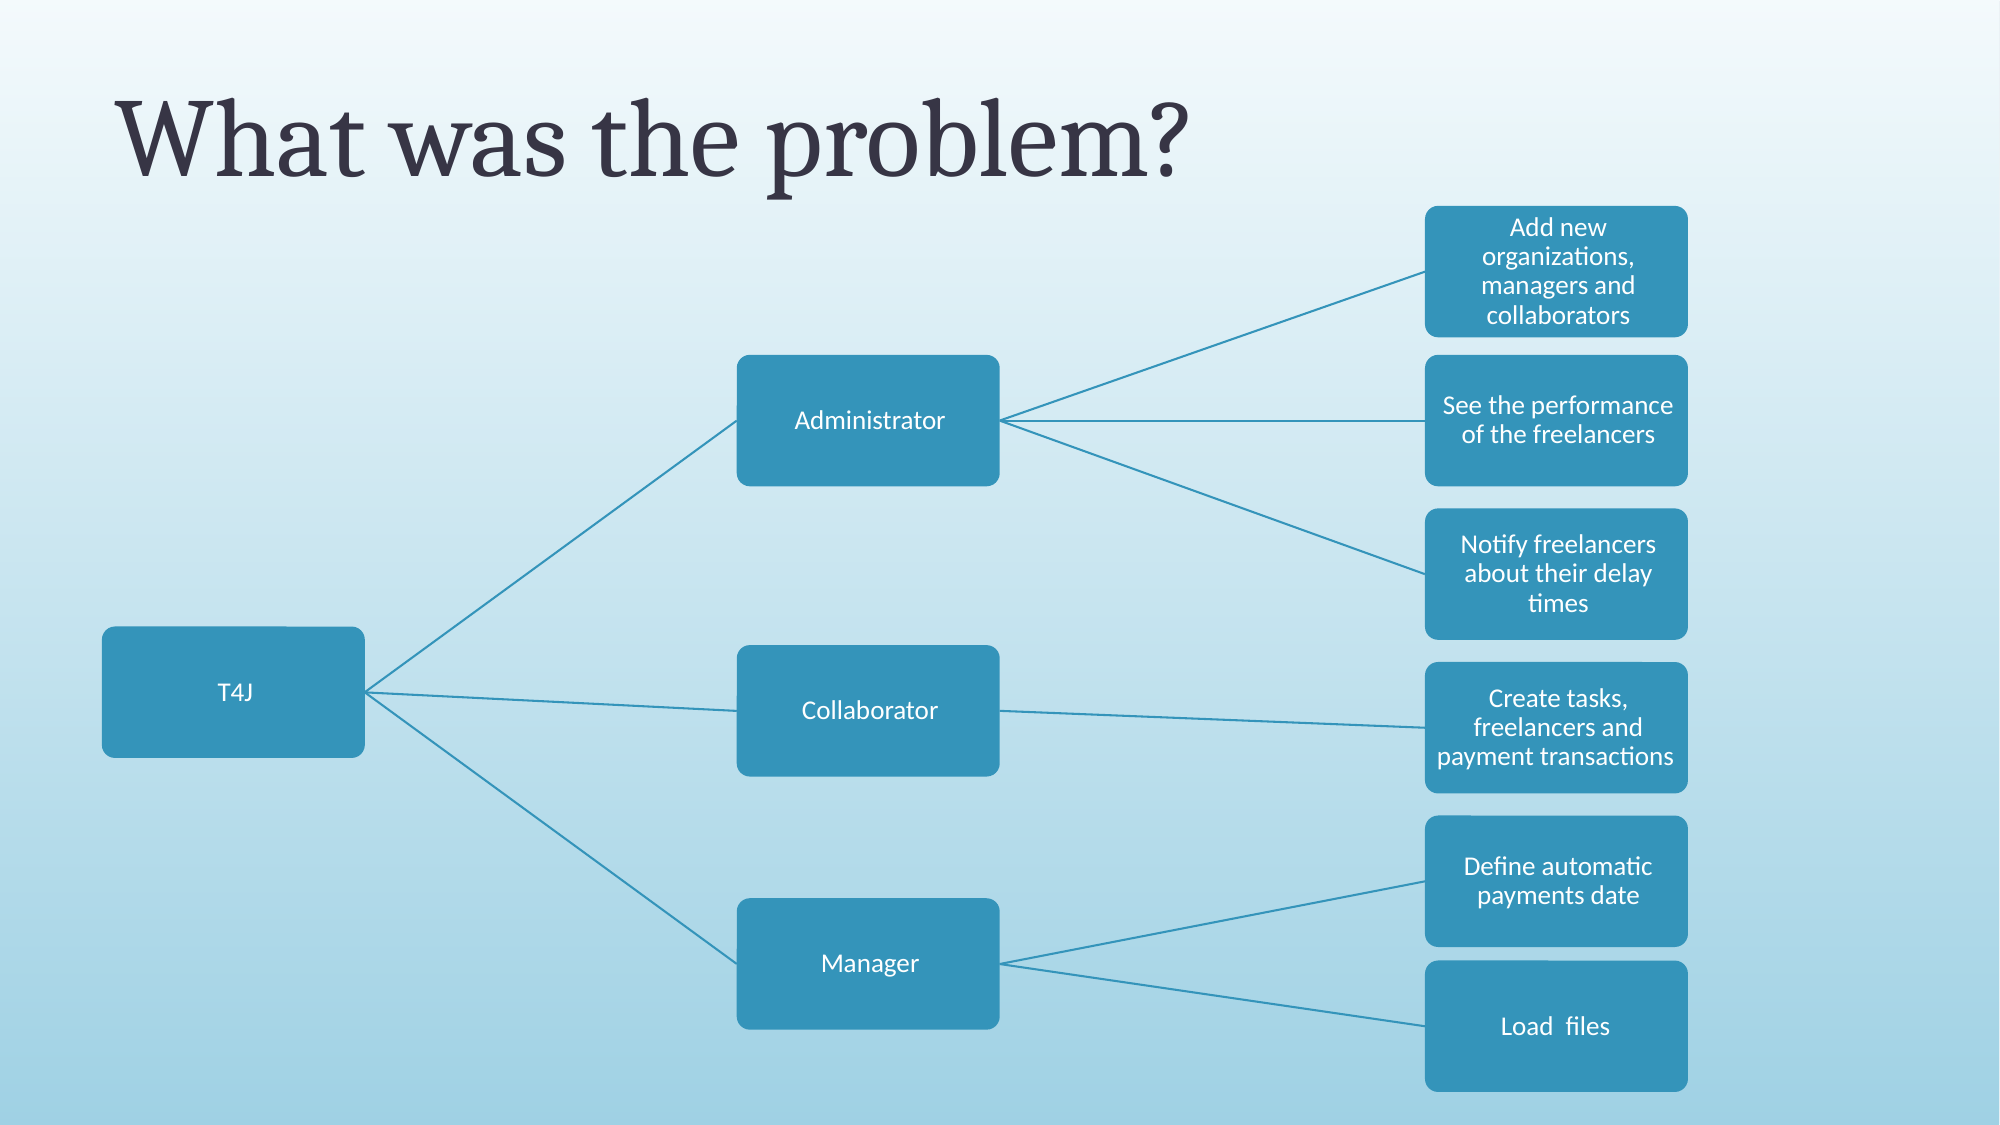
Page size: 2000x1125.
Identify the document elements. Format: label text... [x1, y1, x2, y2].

title What was the problem? [99, 30, 1900, 205]
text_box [13, 205, 1986, 1095]
